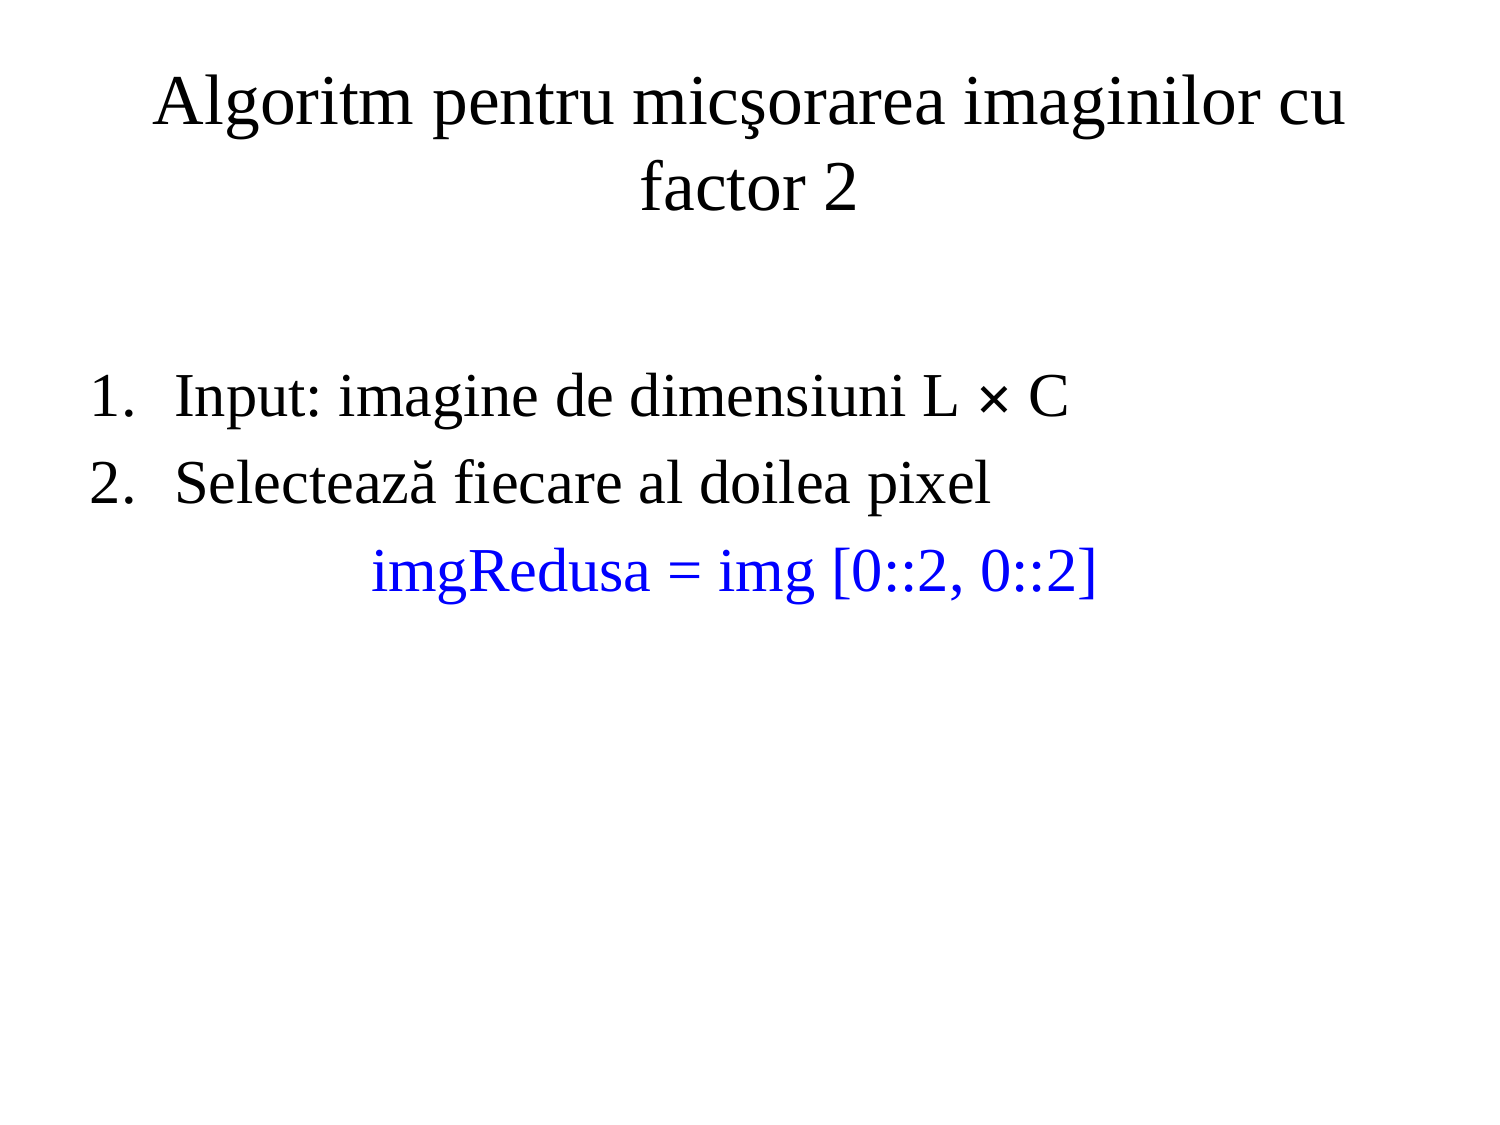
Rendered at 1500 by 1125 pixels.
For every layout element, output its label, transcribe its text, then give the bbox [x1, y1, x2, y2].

title Algoritm pentru micşorarea imaginilor cu factor 2 [75, 45, 1425, 233]
text_box Input: imagine de dimensiuni L ✕ C Selectează fiecare al doilea pixel imgRedusa = img [0::2, 0::2] [74, 263, 1425, 727]
